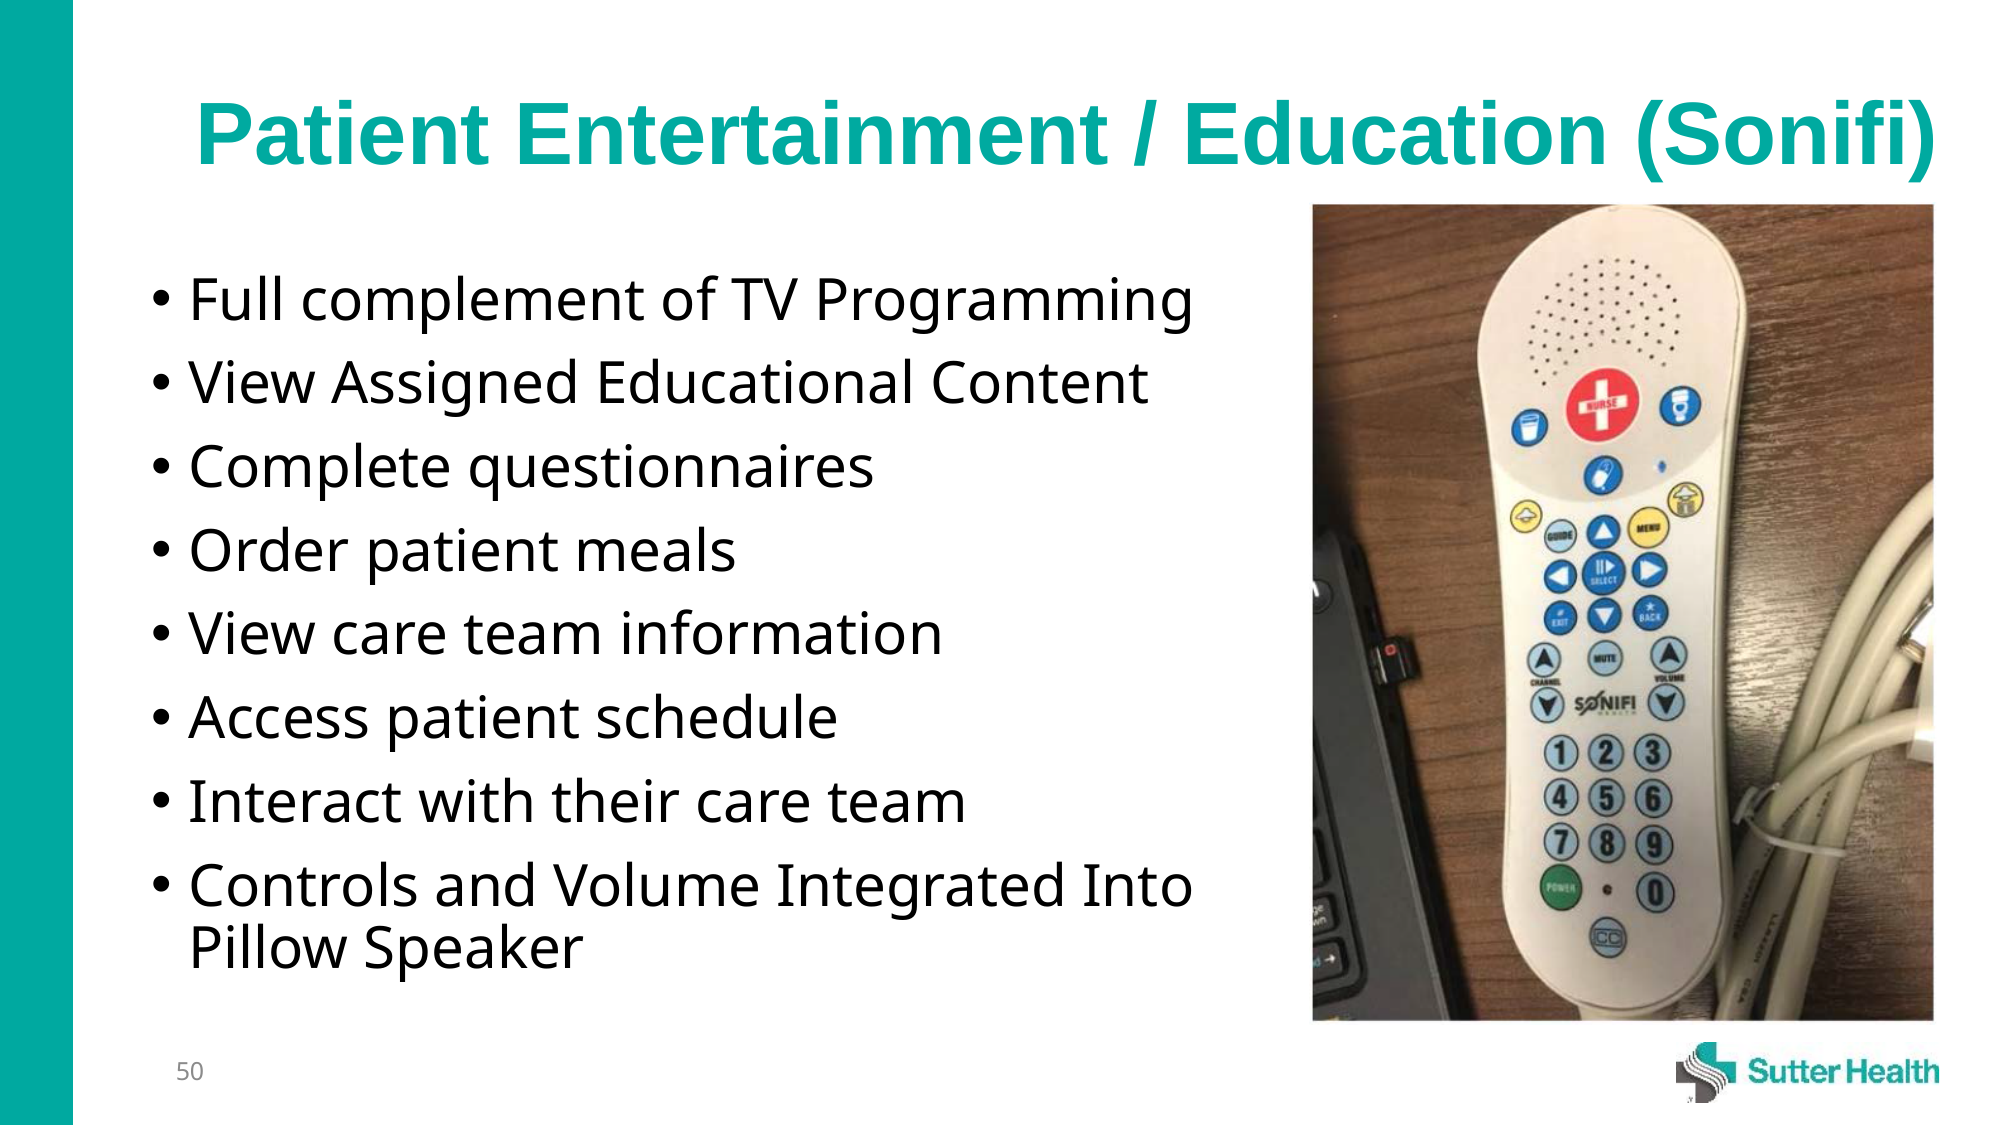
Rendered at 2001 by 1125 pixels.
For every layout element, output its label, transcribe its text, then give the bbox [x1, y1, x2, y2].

picture [1676, 1042, 1940, 1103]
list Full complement of TV Programming View Assigned Educational Content Complete questionnaires Order patient meals View care team information Access patient schedule Interact with their care team Controls and Volume Integrated Into Pillow Speaker [136, 262, 1241, 1005]
slide_number 50 [136, 1042, 220, 1103]
title Patient Entertainment / Education (Sonifi) [136, 50, 2000, 221]
picture [1309, 202, 1938, 1025]
